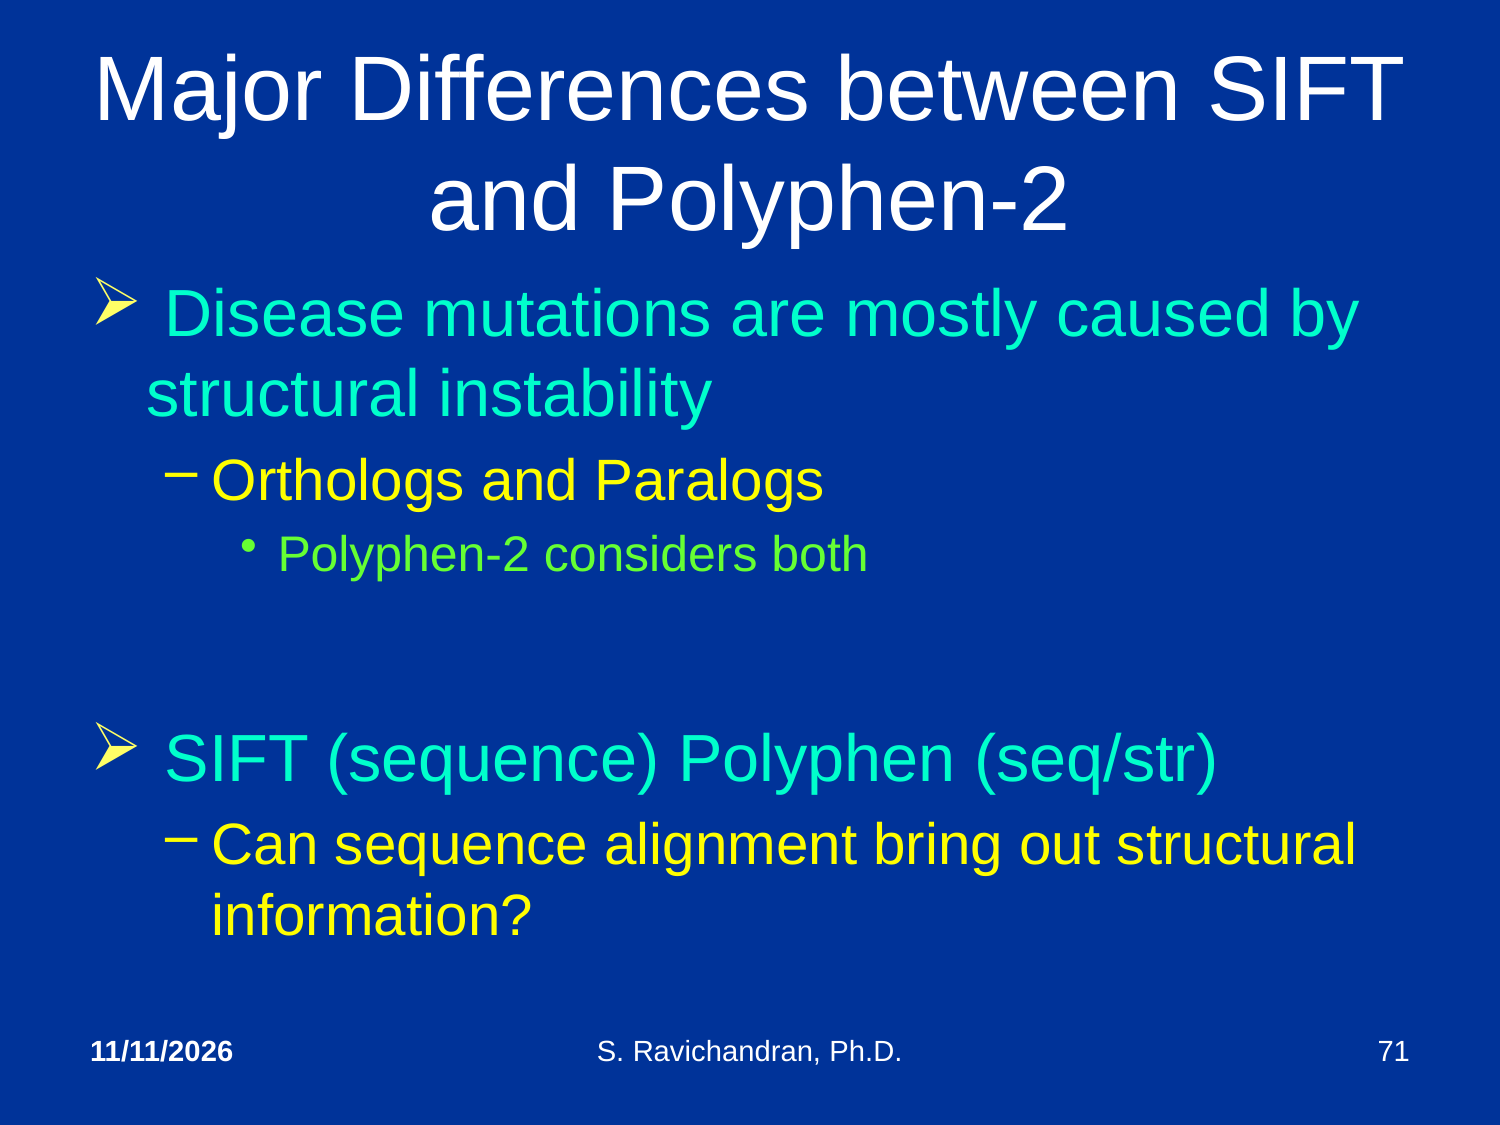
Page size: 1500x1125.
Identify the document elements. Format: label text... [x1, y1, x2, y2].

title Major Differences between SIFT and Polyphen-2 [74, 44, 1426, 233]
footer S. Ravichandran, Ph.D. [512, 1024, 988, 1103]
list Disease mutations are mostly caused by structural instability Orthologs and Paralogs Polyphen-2 considers both SIFT (sequence) Polyphen (seq/str) Can sequence alignment bring out structural information? [74, 262, 1426, 1006]
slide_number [74, 1024, 426, 1103]
slide_number 71 [1074, 1024, 1426, 1103]
